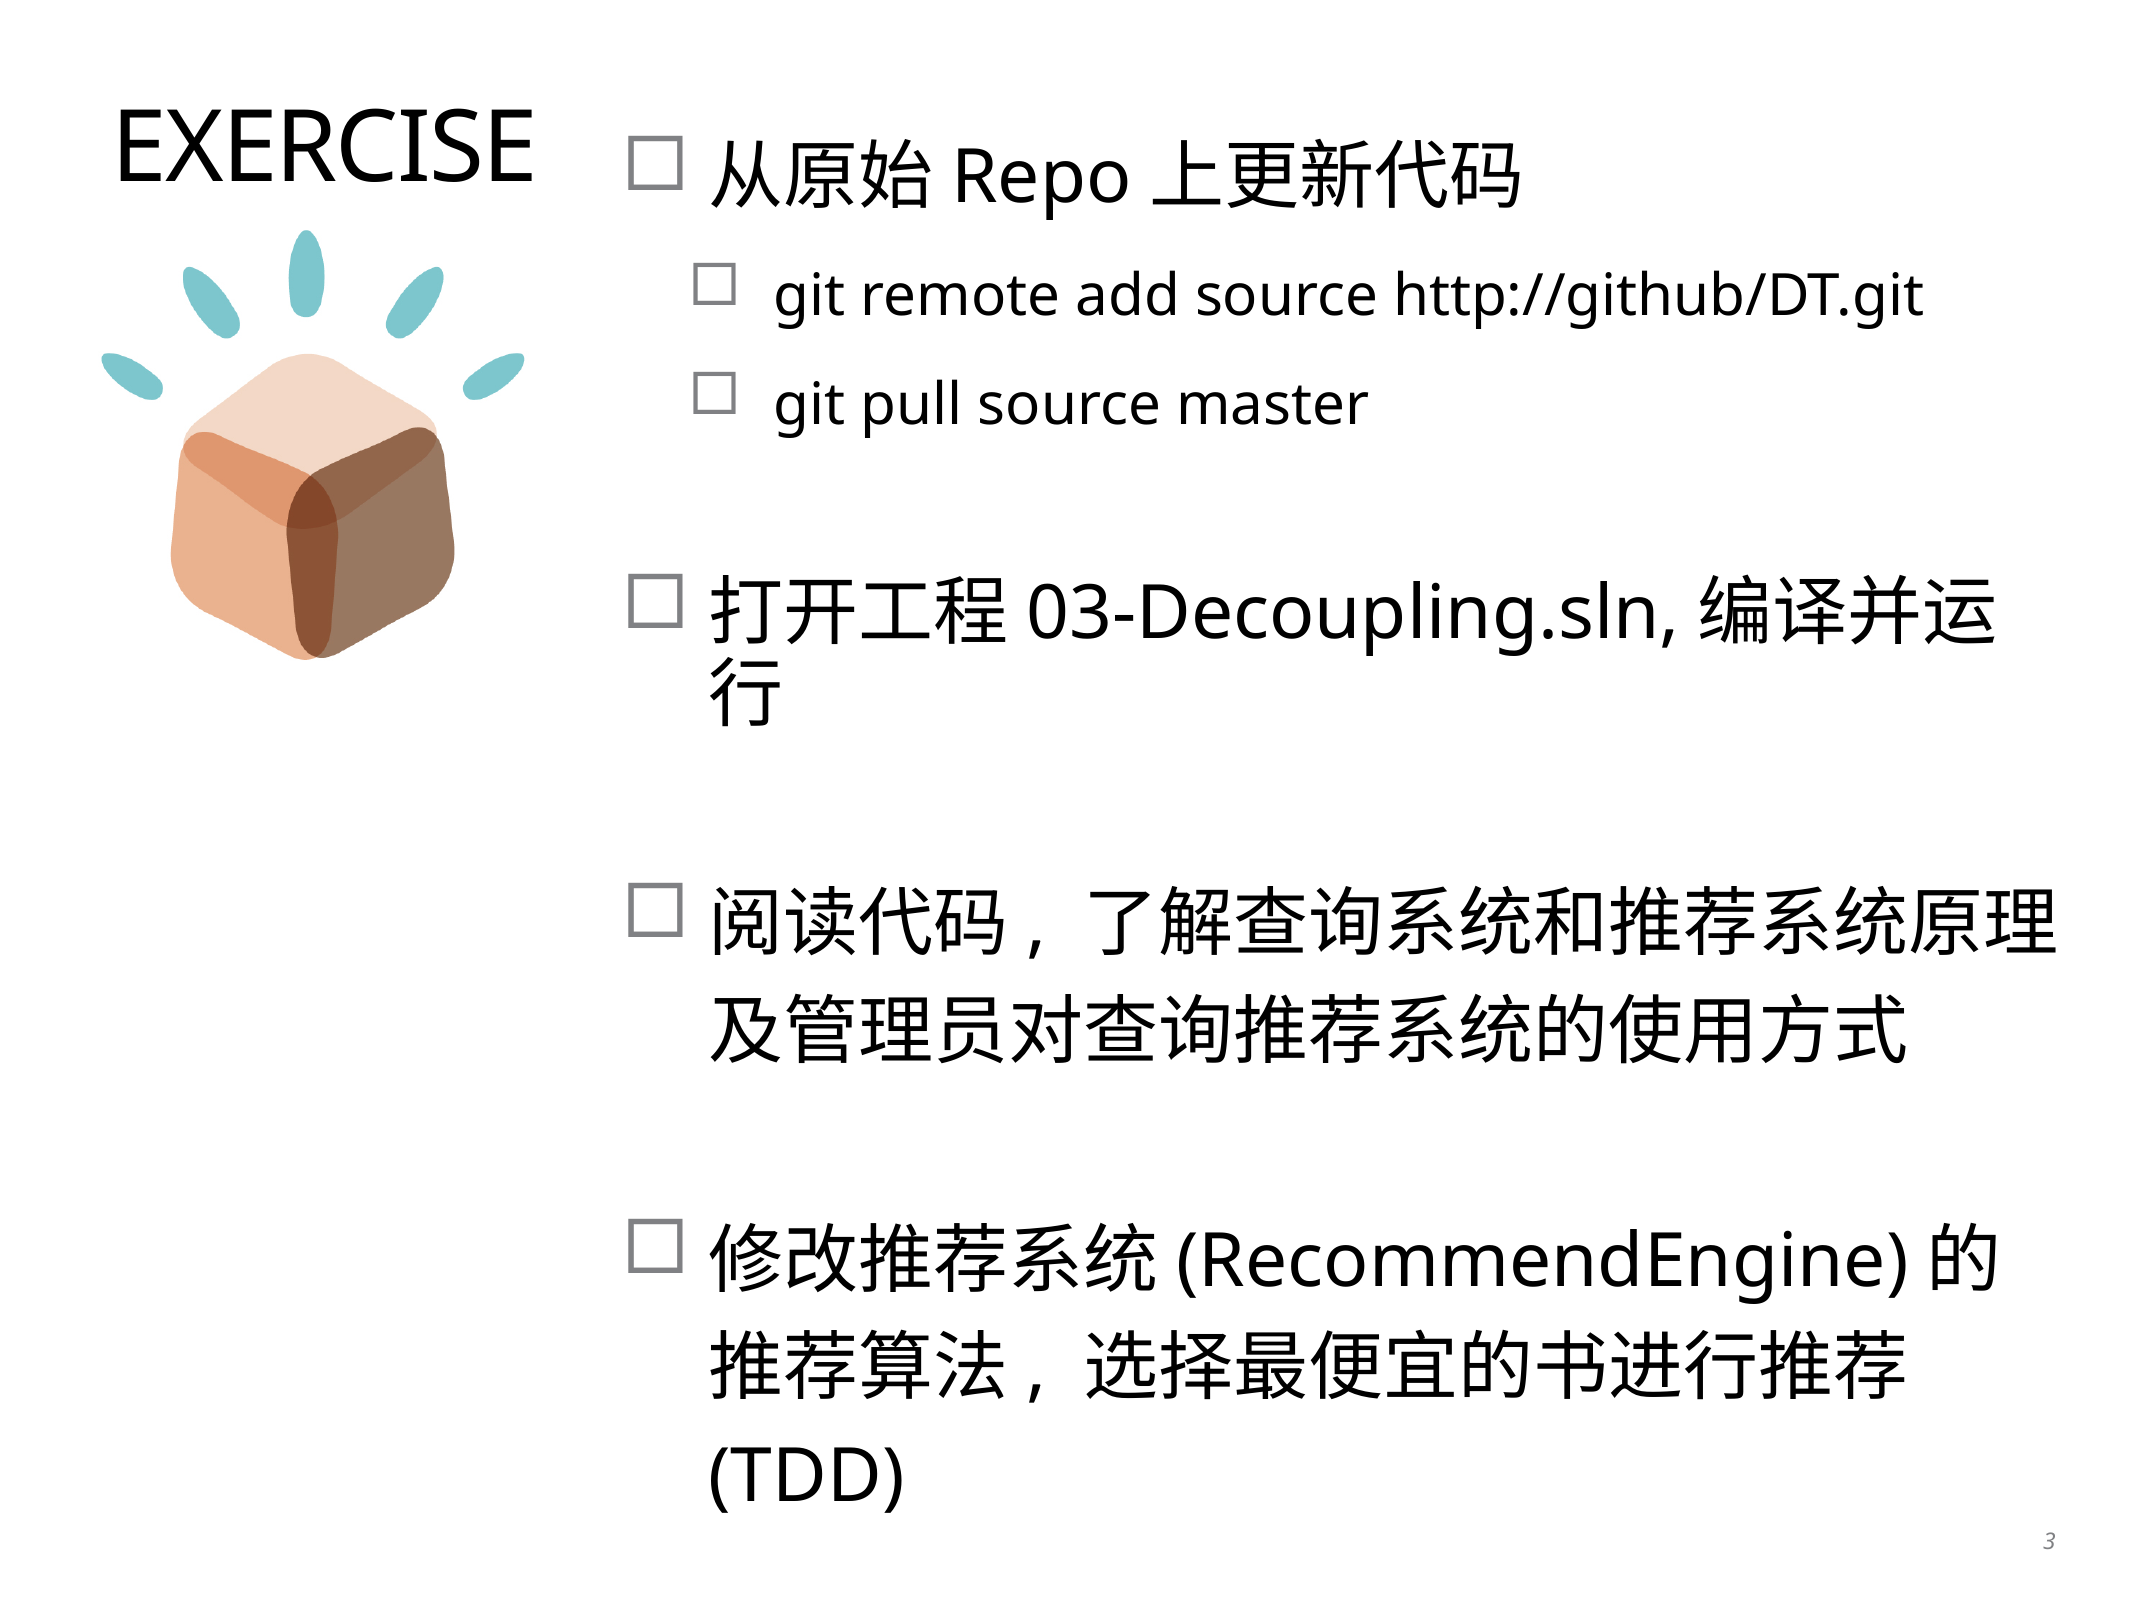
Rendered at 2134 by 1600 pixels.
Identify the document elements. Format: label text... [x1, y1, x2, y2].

title EXERCISE [66, 114, 584, 234]
picture [62, 194, 562, 694]
slide_number 3 [2026, 1518, 2071, 1567]
list 从原始Repo上更新代码 git remote add source http://github/DT.git git pull source master 打开工程03-Decoupling.sln,编译并运行 阅读代码, 了解查询系统和推荐系统原理及管理员对查询推荐系统的使用方式 修改推荐系统(RecommendEngine)的推荐算法, 选择最便宜的书进行推荐(TDD) [622, 62, 2071, 1486]
